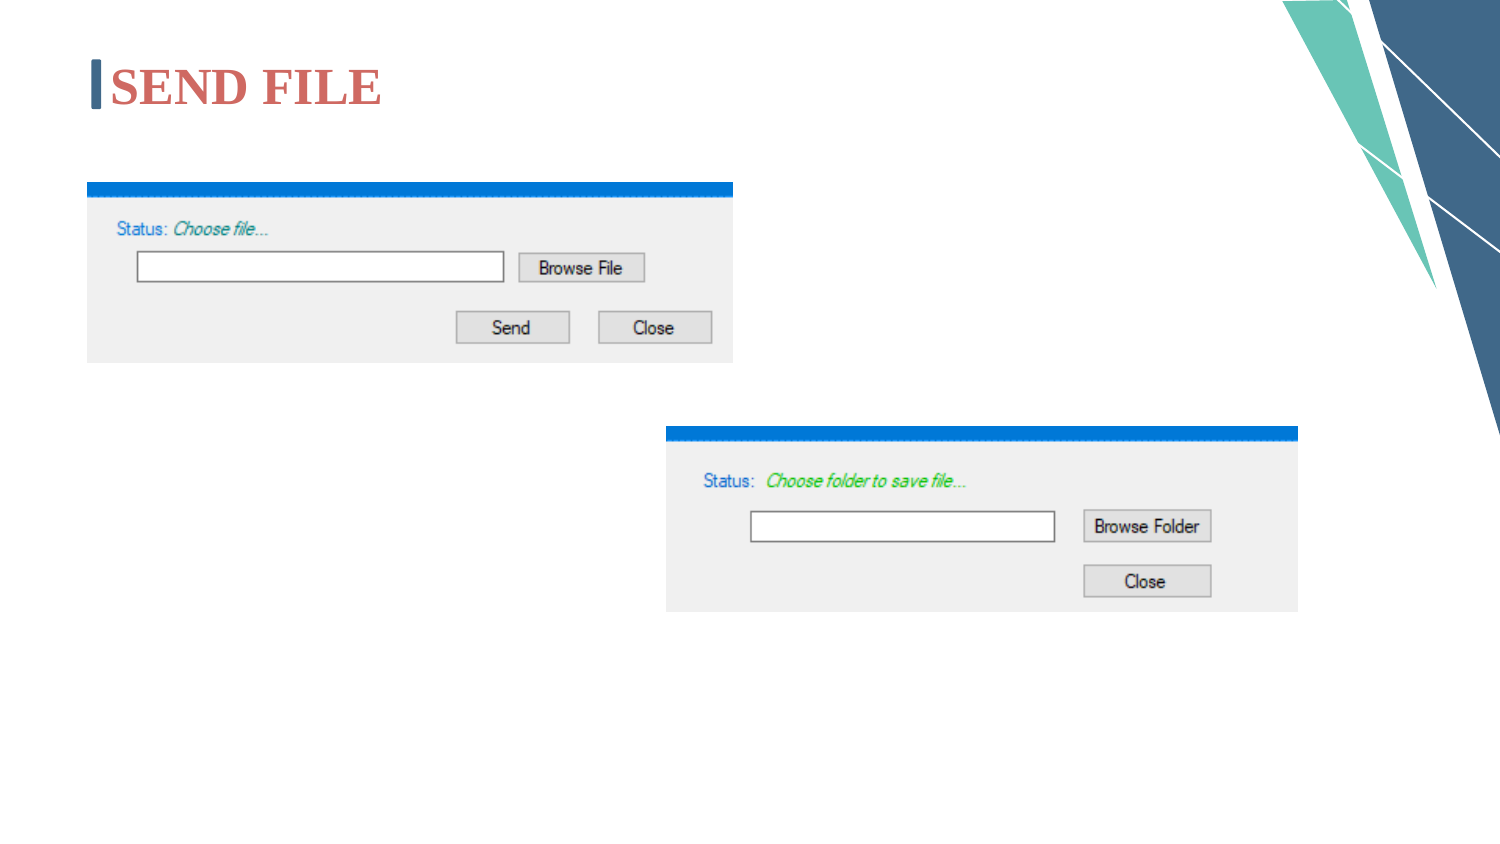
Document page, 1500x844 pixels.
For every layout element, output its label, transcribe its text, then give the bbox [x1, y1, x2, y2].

list SEND FILE [110, 47, 750, 122]
picture [666, 426, 1298, 612]
picture [87, 182, 733, 363]
